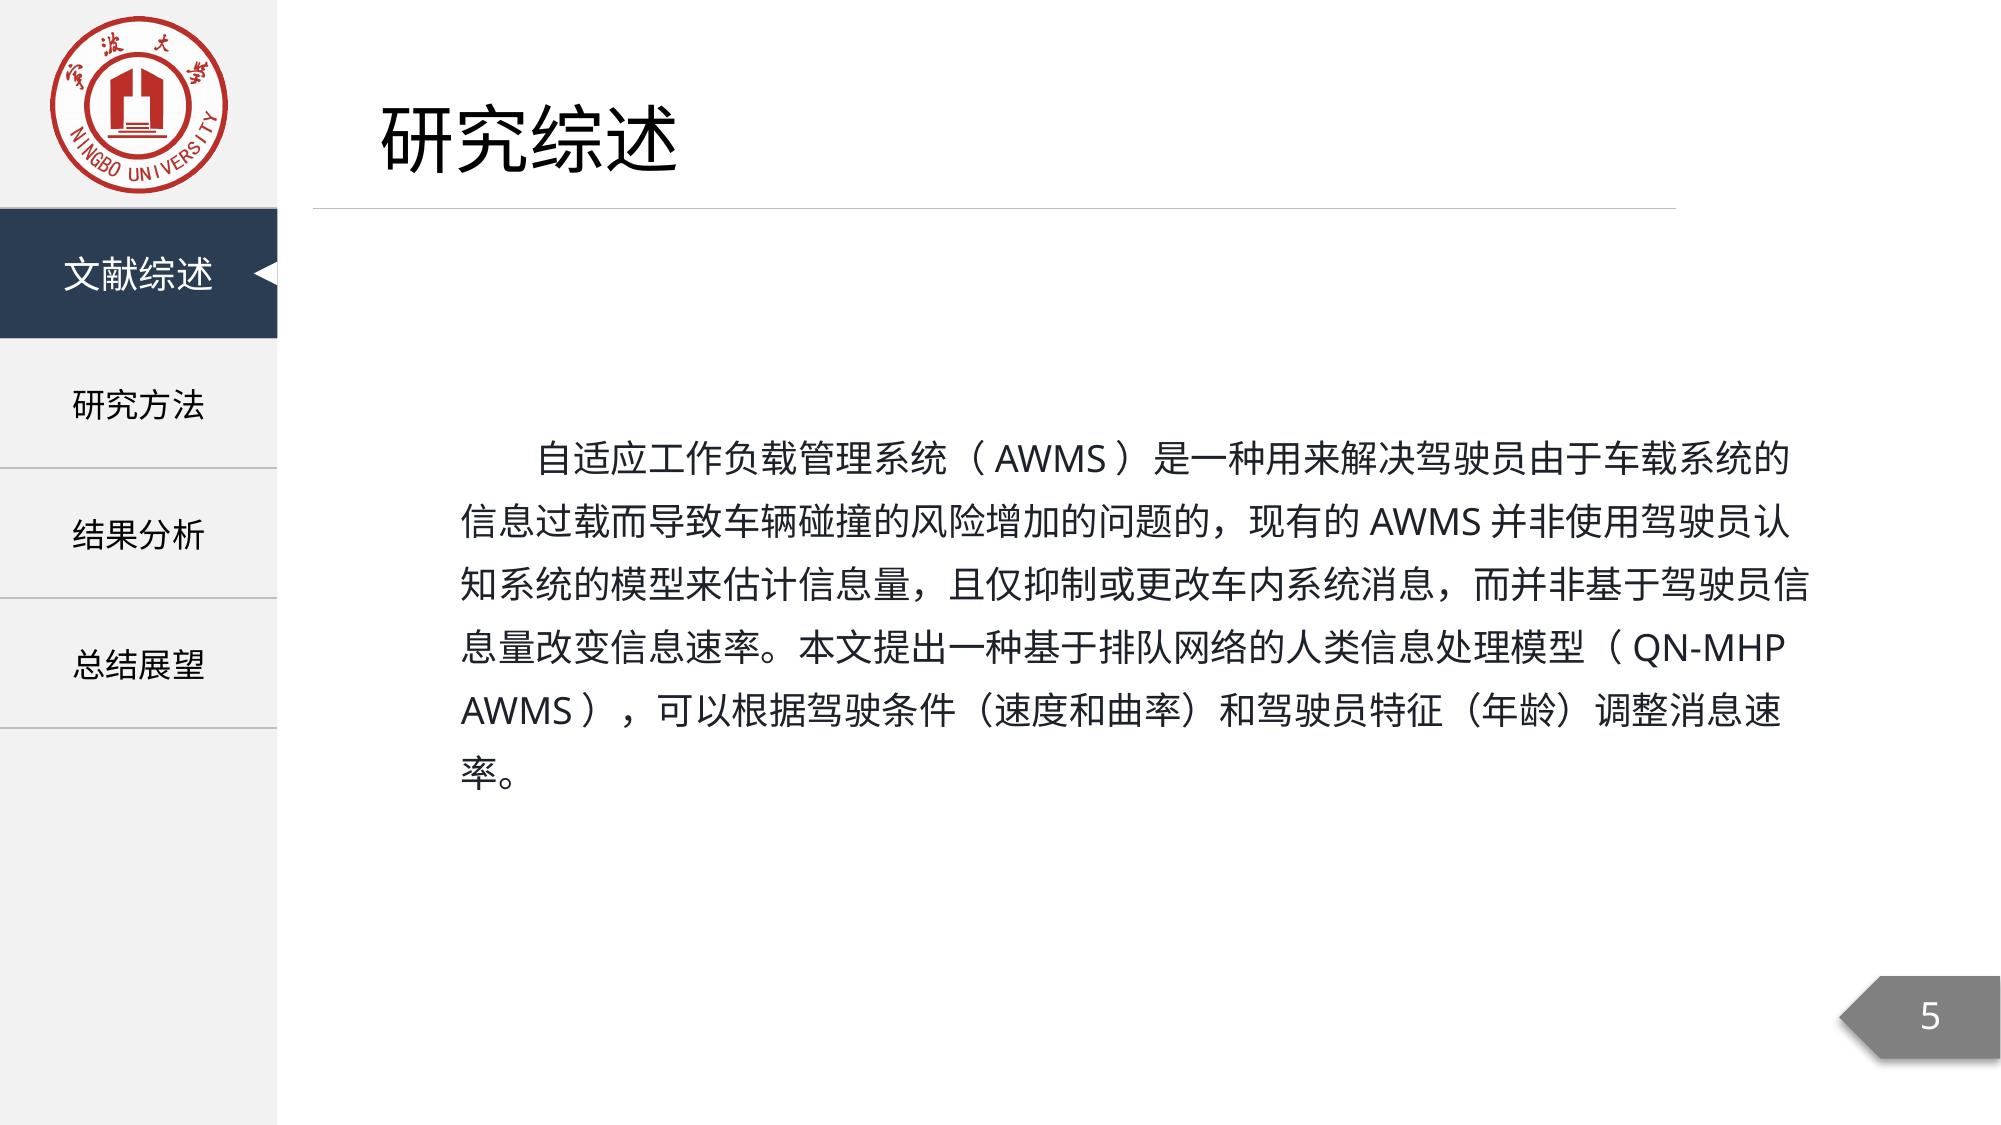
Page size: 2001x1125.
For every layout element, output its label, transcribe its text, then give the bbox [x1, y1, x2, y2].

text_box 自适应工作负载管理系统（AWMS）是一种用来解决驾驶员由于车载系统的信息过载而导致车辆碰撞的风险增加的问题的，现有的AWMS并非使用驾驶员认知系统的模型来估计信息量，且仅抑制或更改车内系统消息，而并非基于驾驶员信息量改变信息速率。本文提出一种基于排队网络的人类信息处理模型（QN-MHP AWMS），可以根据驾驶条件（速度和曲率）和驾驶员特征（年龄）调整消息速率。 [446, 410, 1834, 803]
text_box 研究综述 [364, 85, 695, 190]
picture [50, 16, 228, 194]
